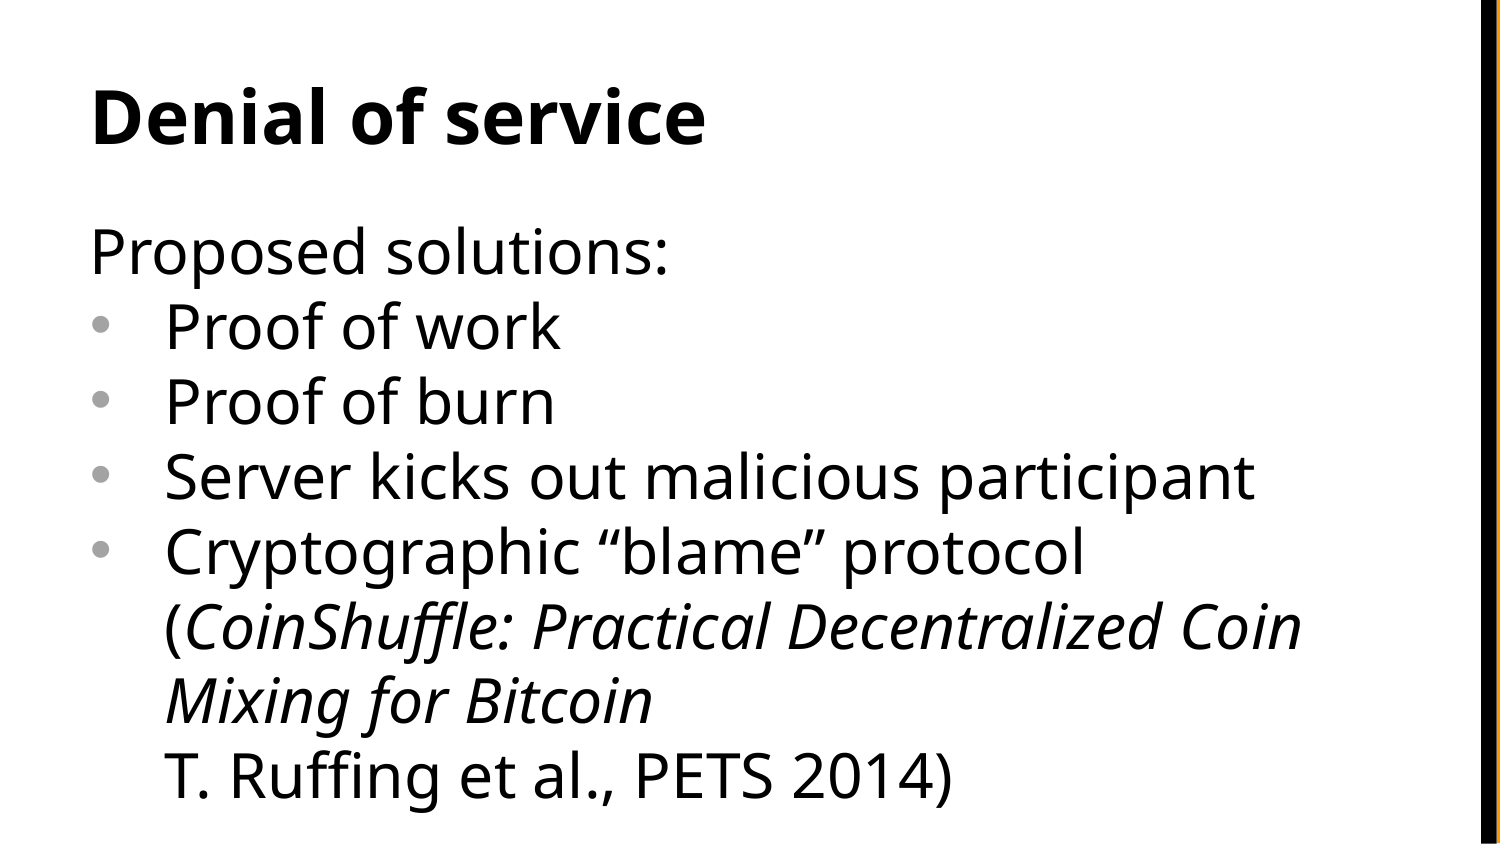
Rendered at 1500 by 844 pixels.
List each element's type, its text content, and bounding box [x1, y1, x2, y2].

text_box Proposed solutions: Proof of work Proof of burn Server kicks out malicious participant Cryptographic “blame” protocol (CoinShuffle: Practical Decentralized Coin Mixing for Bitcoin T. Ruffing et al., PETS 2014) [74, 196, 1425, 808]
text_box Denial of service [74, 33, 1425, 175]
